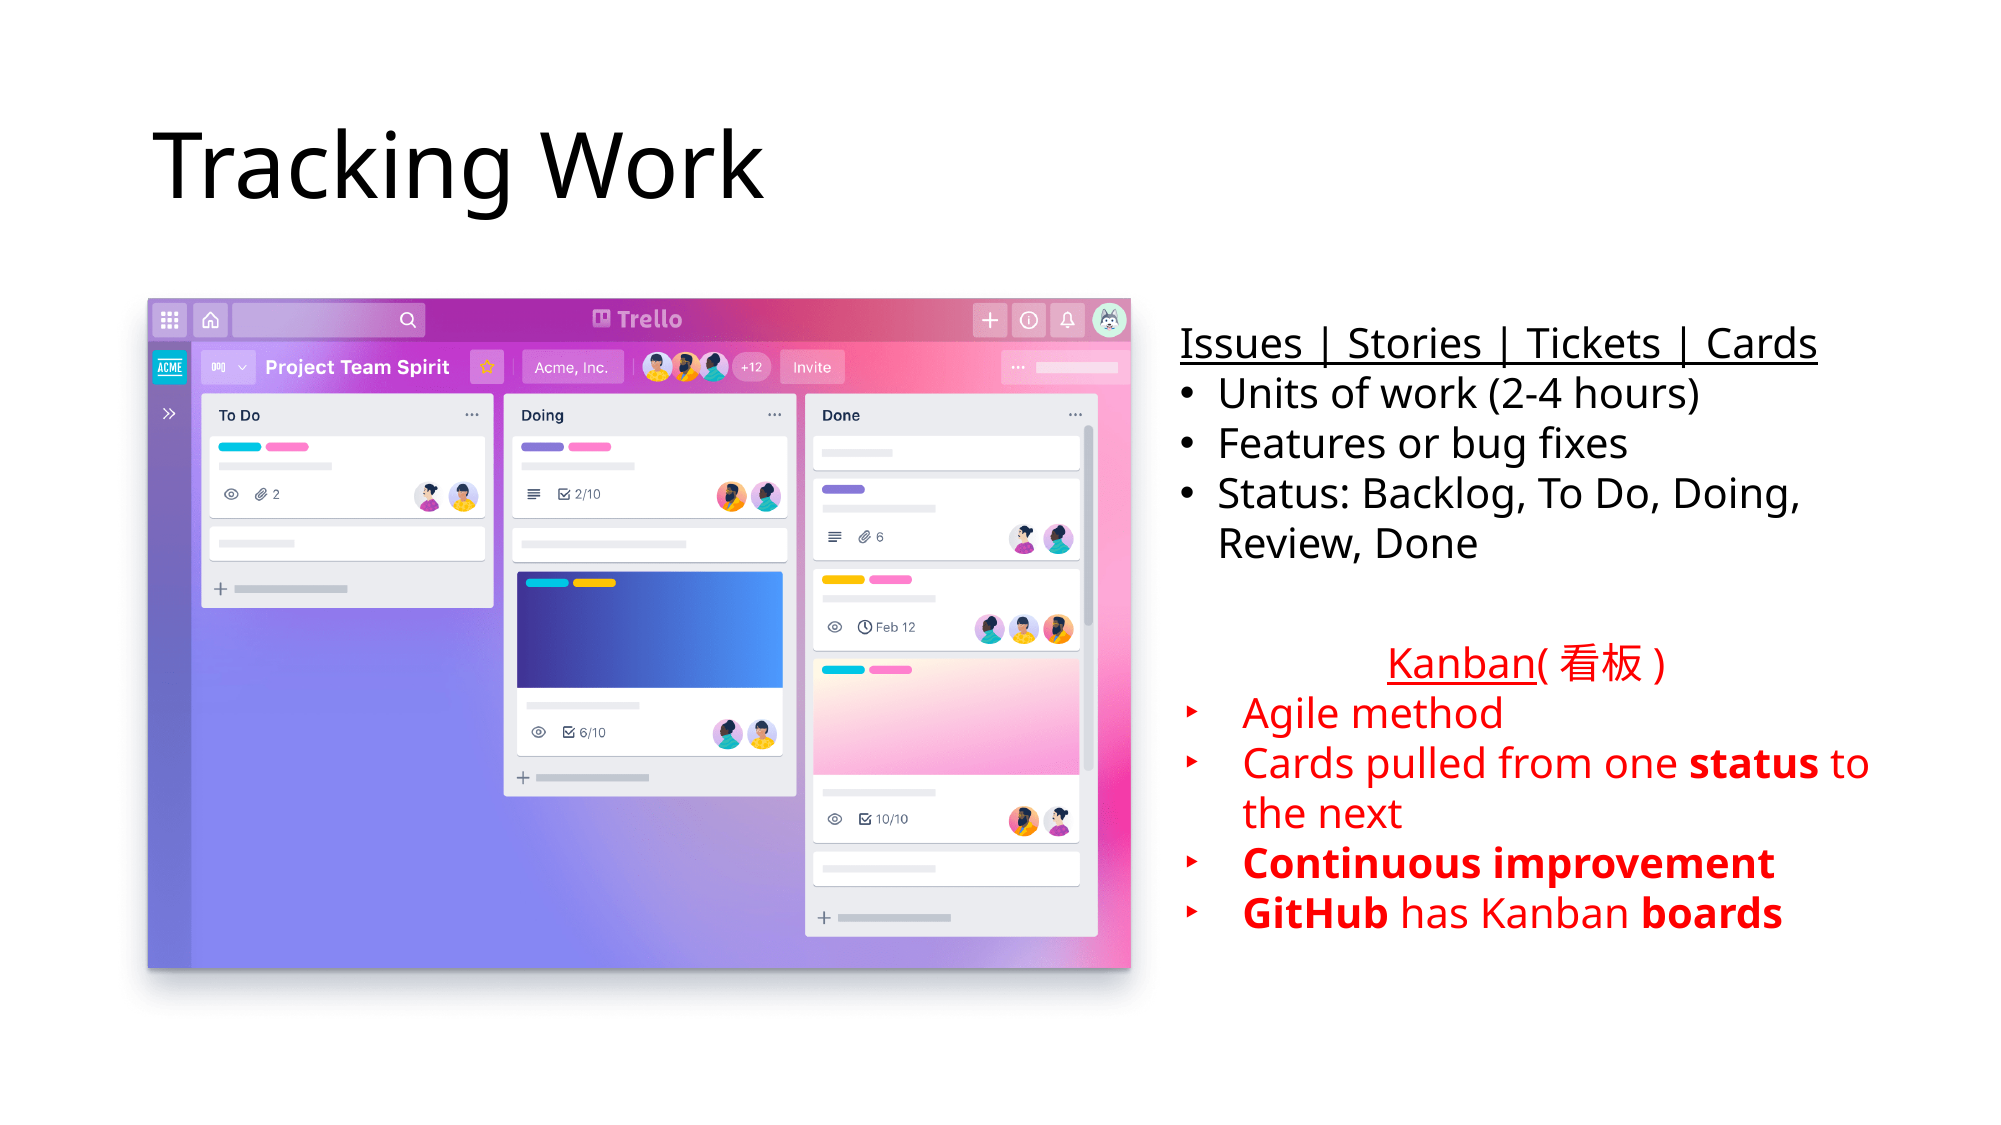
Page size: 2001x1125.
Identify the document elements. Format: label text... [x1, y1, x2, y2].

picture [112, 285, 1166, 1024]
text_box Kanban(看板) Agile method Cards pulled from one status to the next Continuous improvement GitHub has Kanban boards [1166, 629, 1888, 944]
text_box Issues | Stories | Tickets | Cards Units of work (2-4 hours) Features or bug fixes Status: Backlog, To Do, Doing, Review, Done [1166, 308, 1889, 536]
title Tracking Work [137, 59, 1863, 278]
